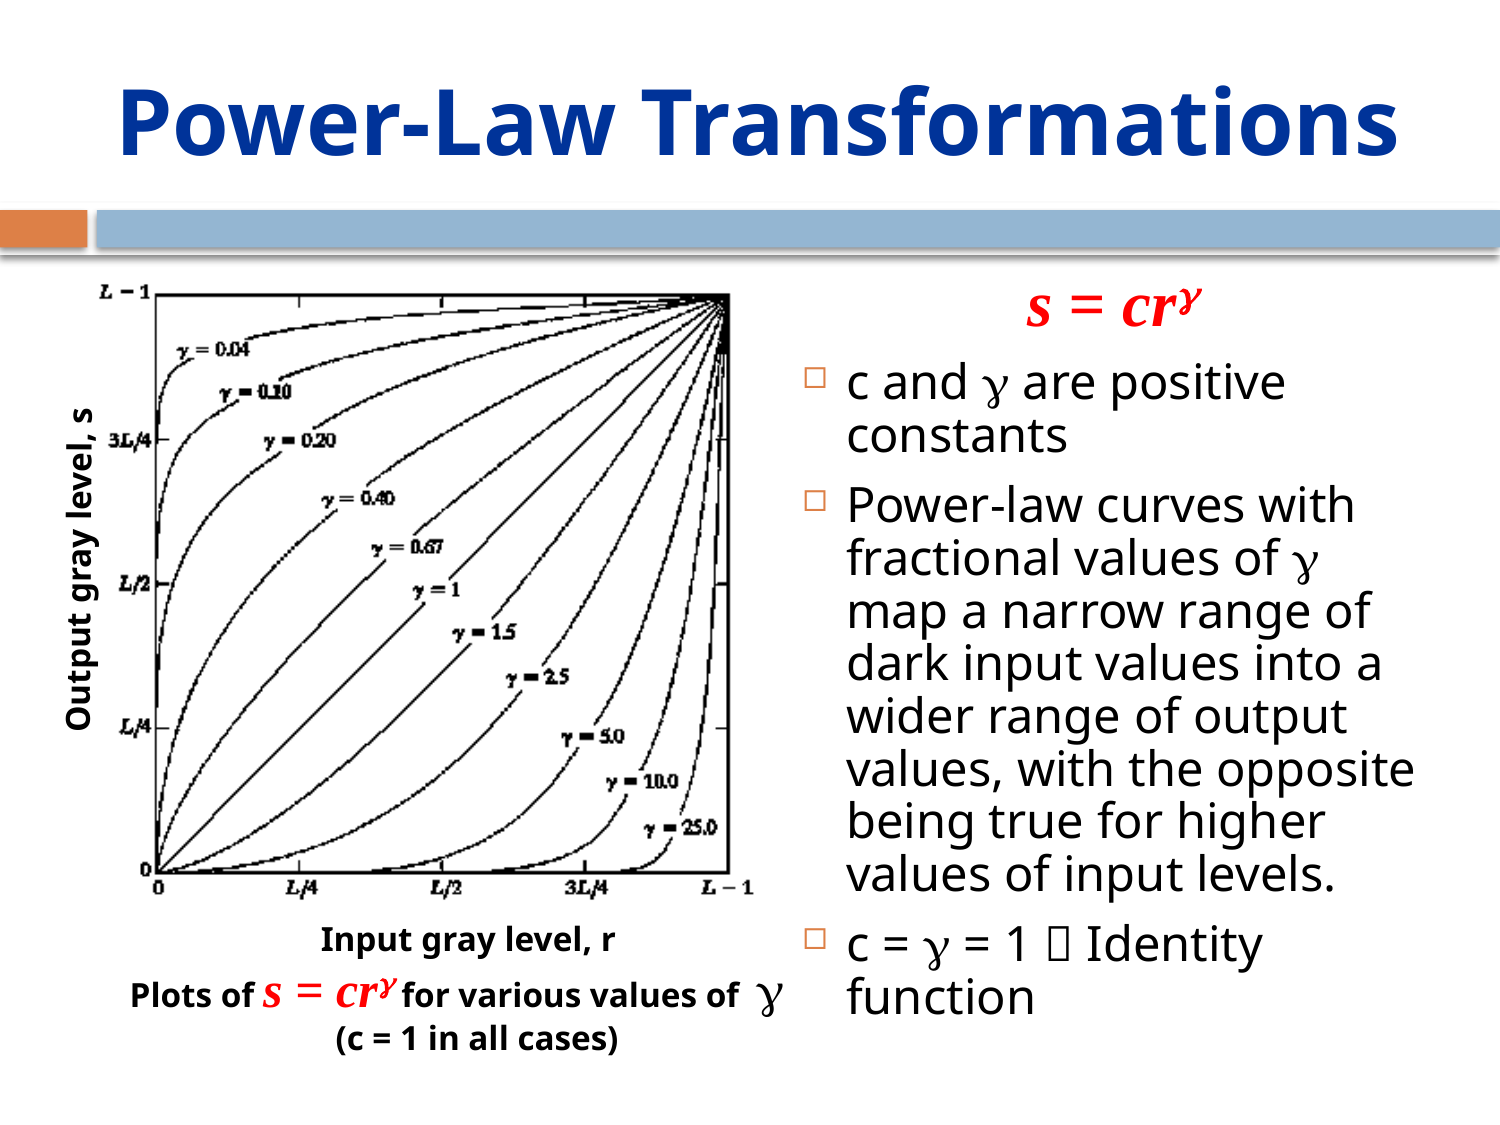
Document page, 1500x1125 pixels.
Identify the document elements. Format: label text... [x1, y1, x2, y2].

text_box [49, 274, 841, 1066]
title Power-Law Transformations [100, 37, 1438, 200]
list s = cr c and  are positive constants Power-law curves with fractional values of  map a narrow range of dark input values into a wider range of output values, with the opposite being true for higher values of input levels. c =  = 1  Identity function [787, 262, 1438, 1063]
